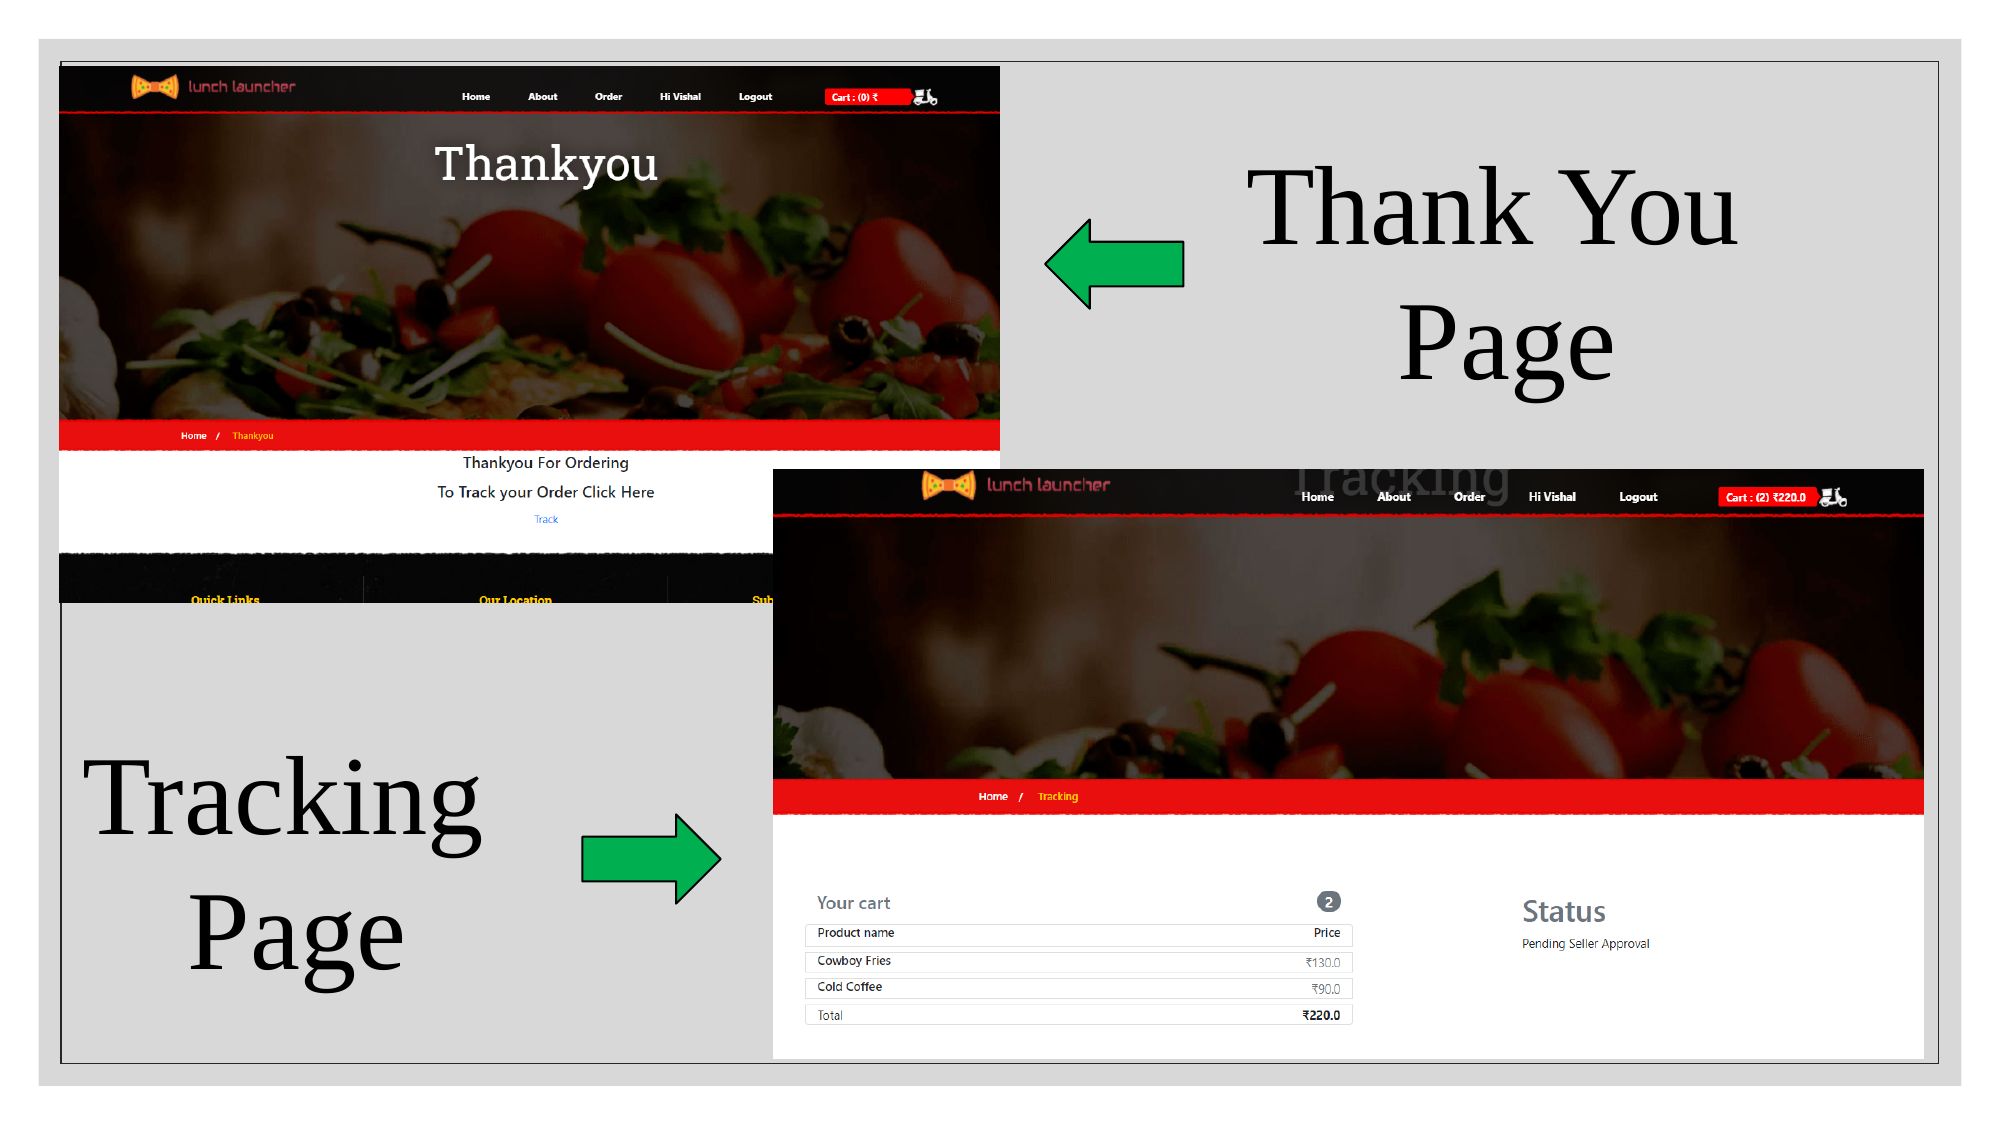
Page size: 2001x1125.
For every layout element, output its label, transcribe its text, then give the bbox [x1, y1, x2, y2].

text_box Thank You Page [1231, 124, 1756, 410]
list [773, 469, 1924, 1059]
text_box [1044, 218, 1185, 310]
picture [59, 66, 1000, 603]
text_box [581, 813, 722, 905]
text_box Tracking Page [66, 715, 528, 1001]
